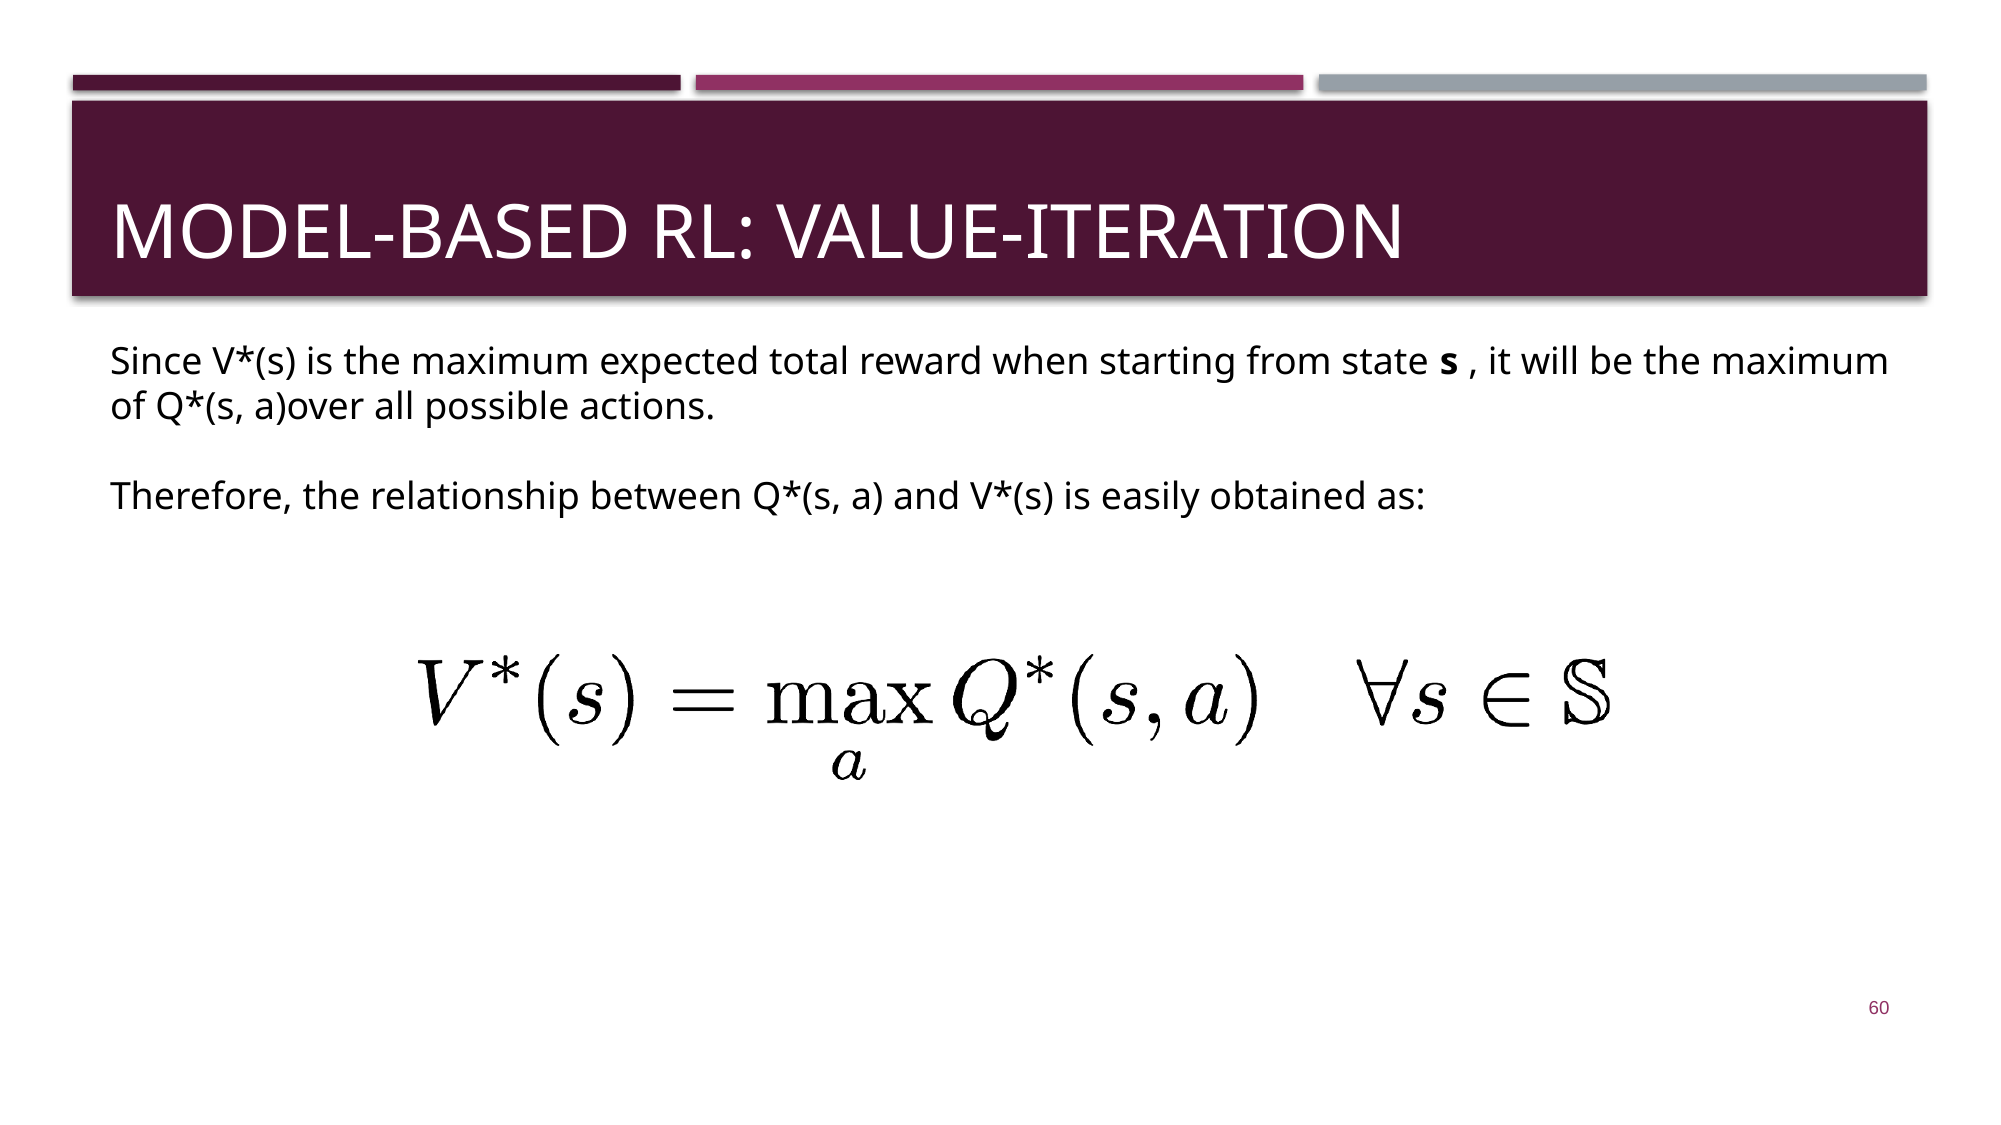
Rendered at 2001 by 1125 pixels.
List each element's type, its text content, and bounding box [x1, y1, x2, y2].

slide_number 60 [1732, 977, 1905, 1037]
text_box Since V*(s) is the maximum expected total reward when starting from state s , it will be the maximum of Q*(s, a)over all possible actions. Therefore, the relationship between Q*(s, a) and V*(s) is easily obtained as: [95, 329, 1932, 524]
picture [416, 653, 1611, 781]
title Model-based rl: Value-iteration [95, 115, 1905, 282]
